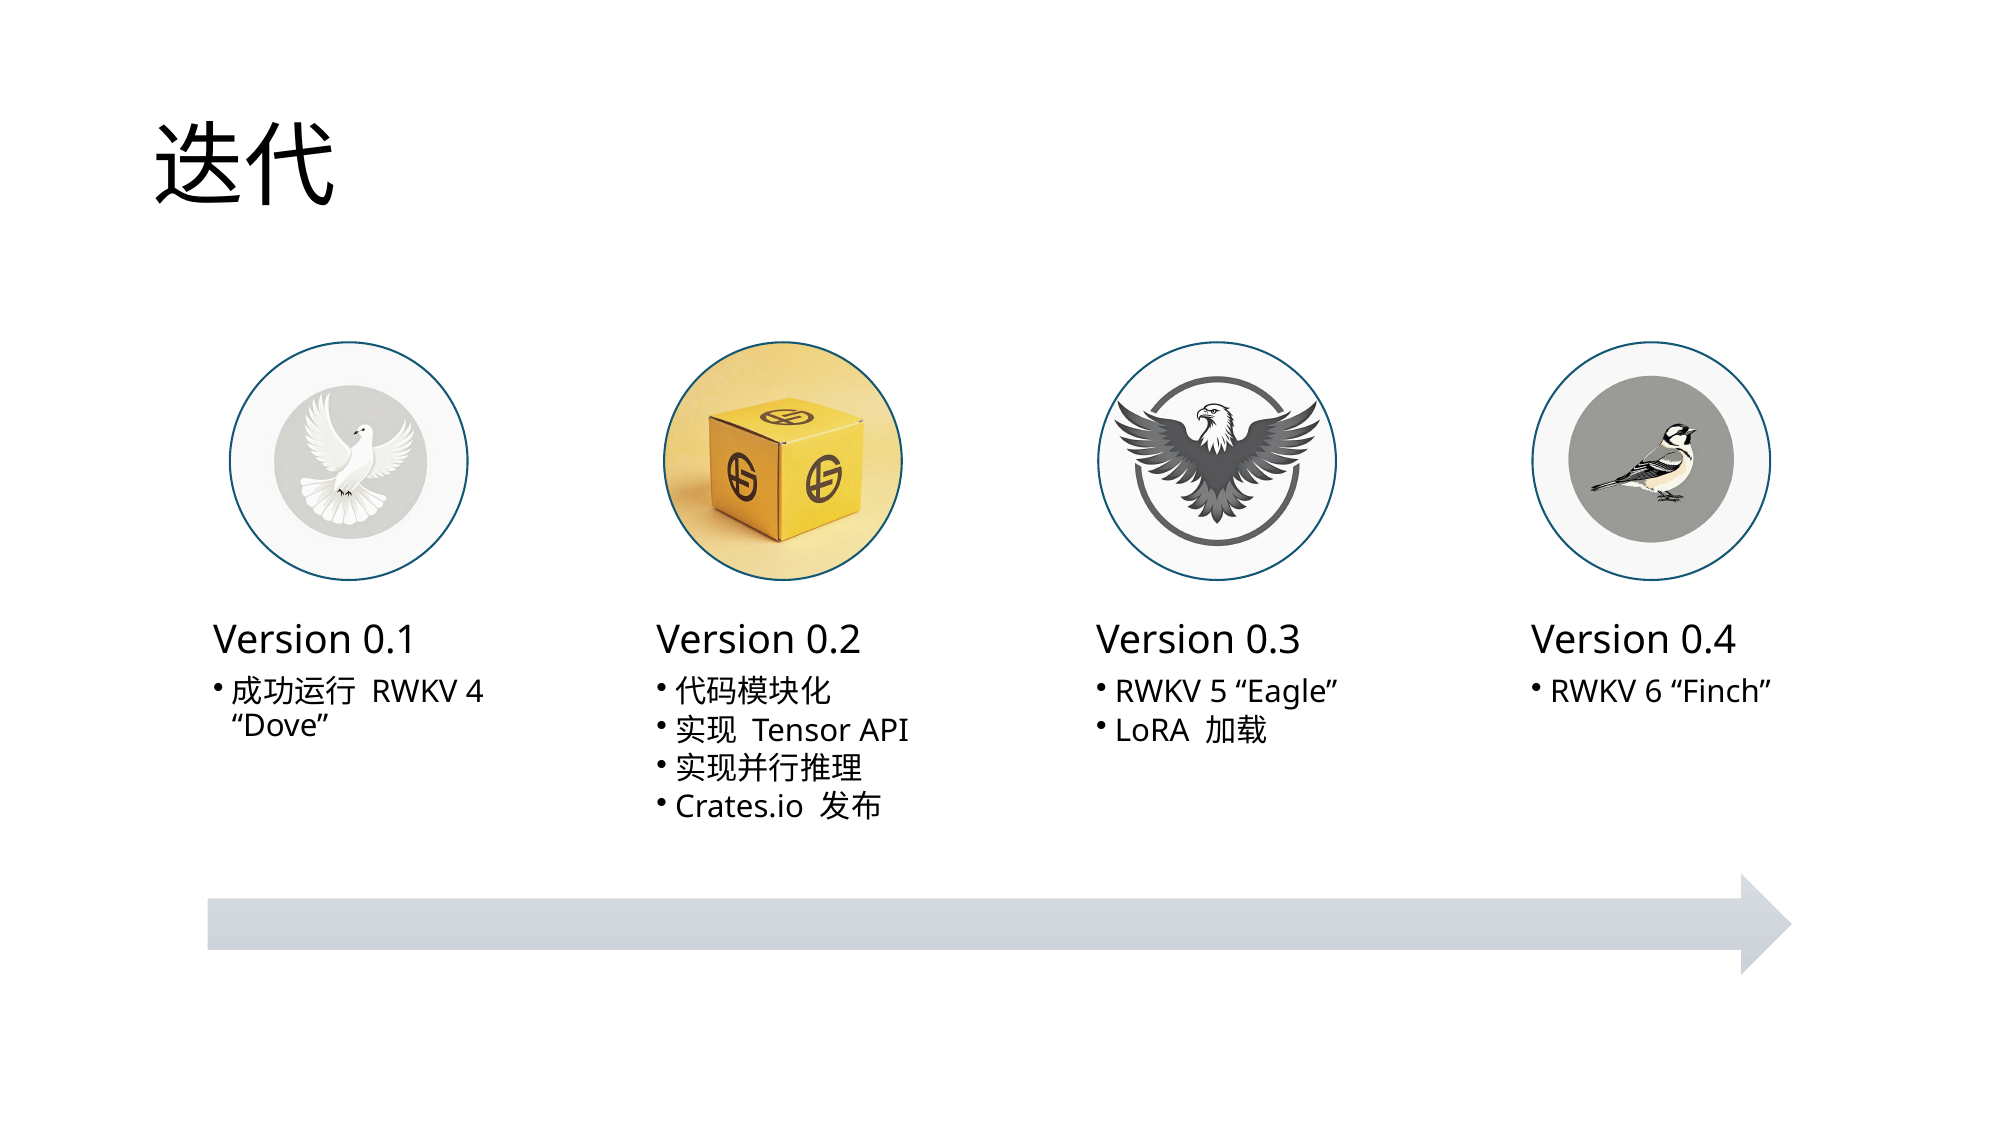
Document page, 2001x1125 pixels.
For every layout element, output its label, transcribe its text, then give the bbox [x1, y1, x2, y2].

title 迭代 [137, 59, 1863, 278]
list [136, 298, 1863, 1014]
